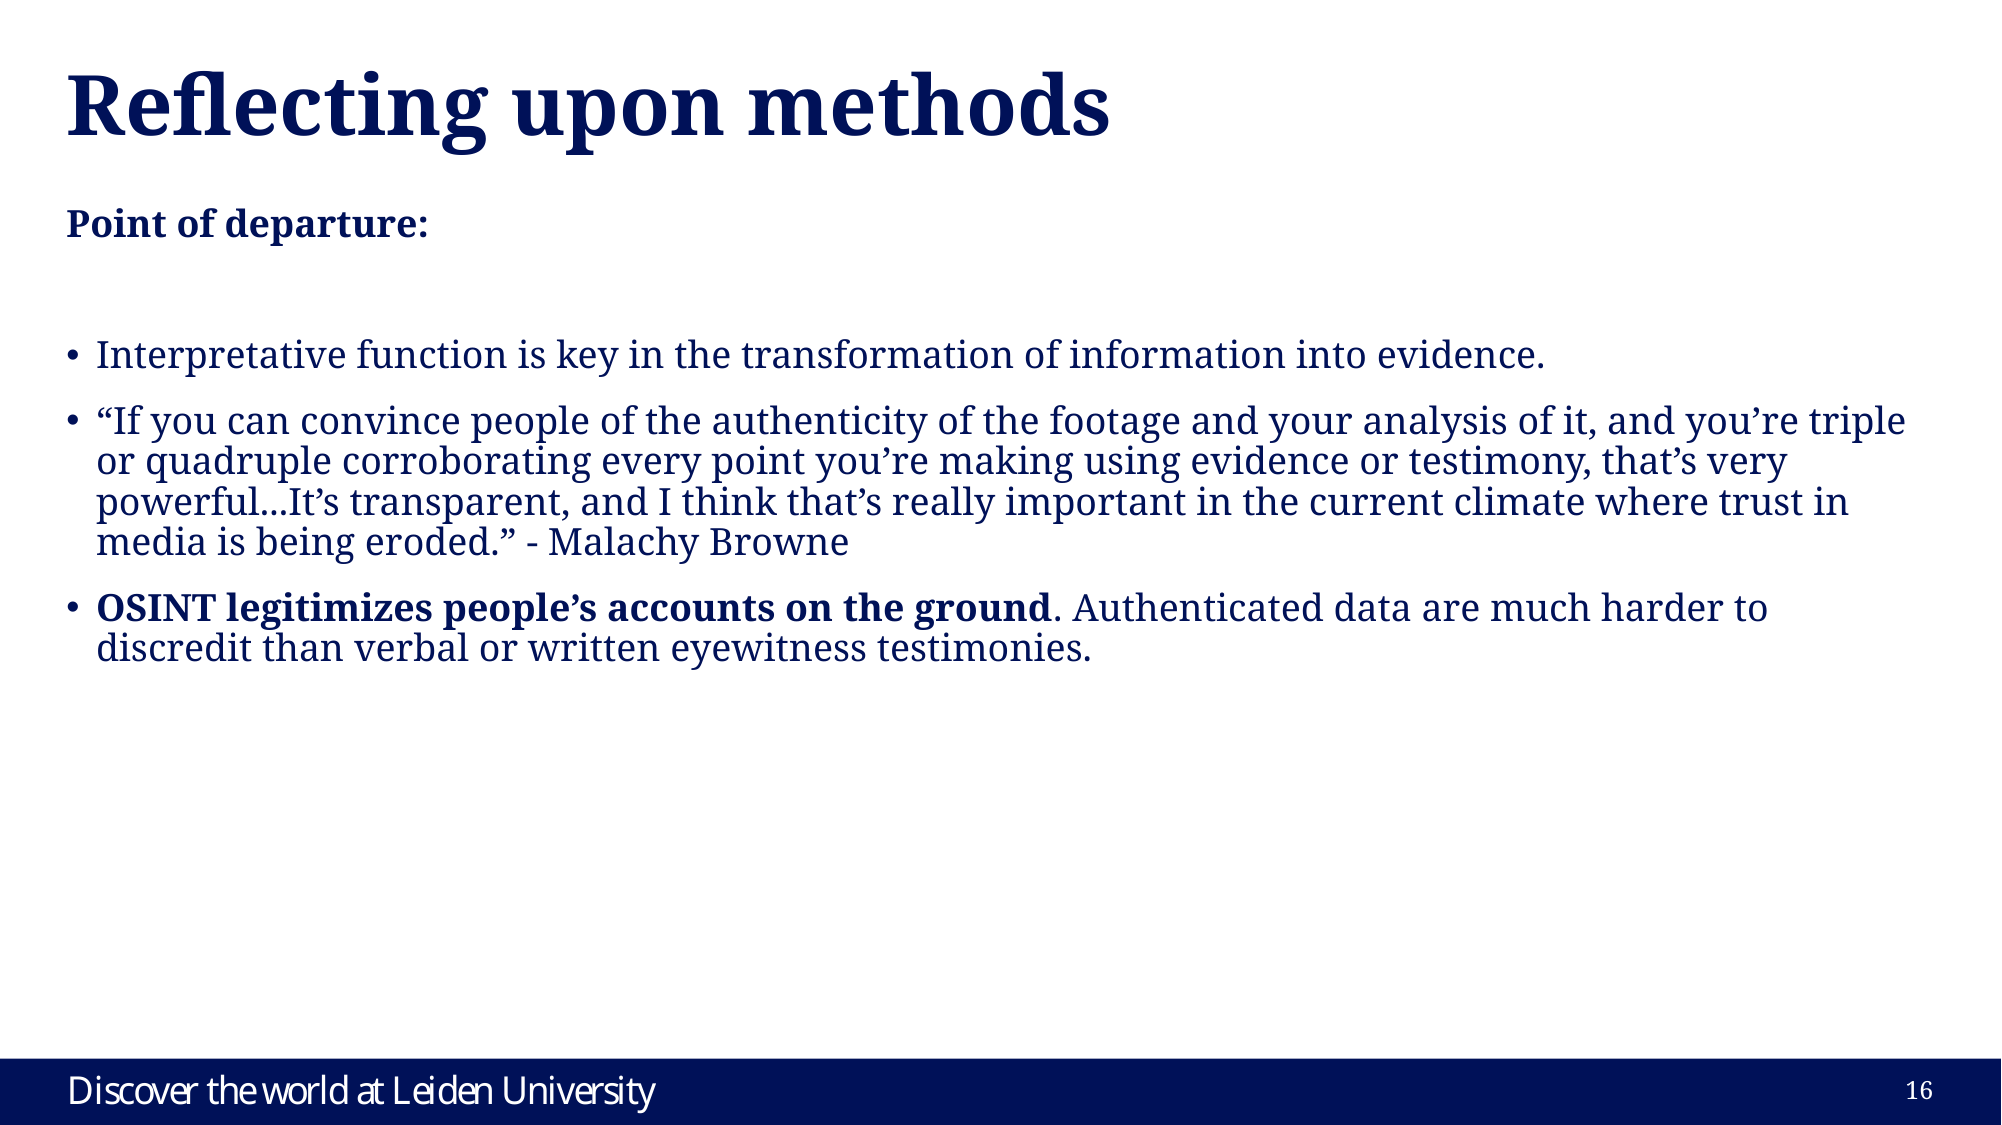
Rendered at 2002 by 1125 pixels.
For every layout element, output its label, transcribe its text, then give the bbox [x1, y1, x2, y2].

slide_number 15 [1498, 1061, 1949, 1122]
title Reflecting upon methods [66, 66, 1935, 138]
list Point of departure: Interpretative function is key in the transformation of information into evidence. “If you can convince people of the authenticity of the footage and your analysis of it, and you’re triple or quadruple corroborating every point you’re making using evidence or testimony, that’s very powerful...It’s transparent, and I think that’s really important in the current climate where trust in media is being eroded.” - Malachy Browne OSINT legitimizes people’s accounts on the ground. Authenticated data are much harder to discredit than verbal or written eyewitness testimonies. [66, 205, 1935, 993]
